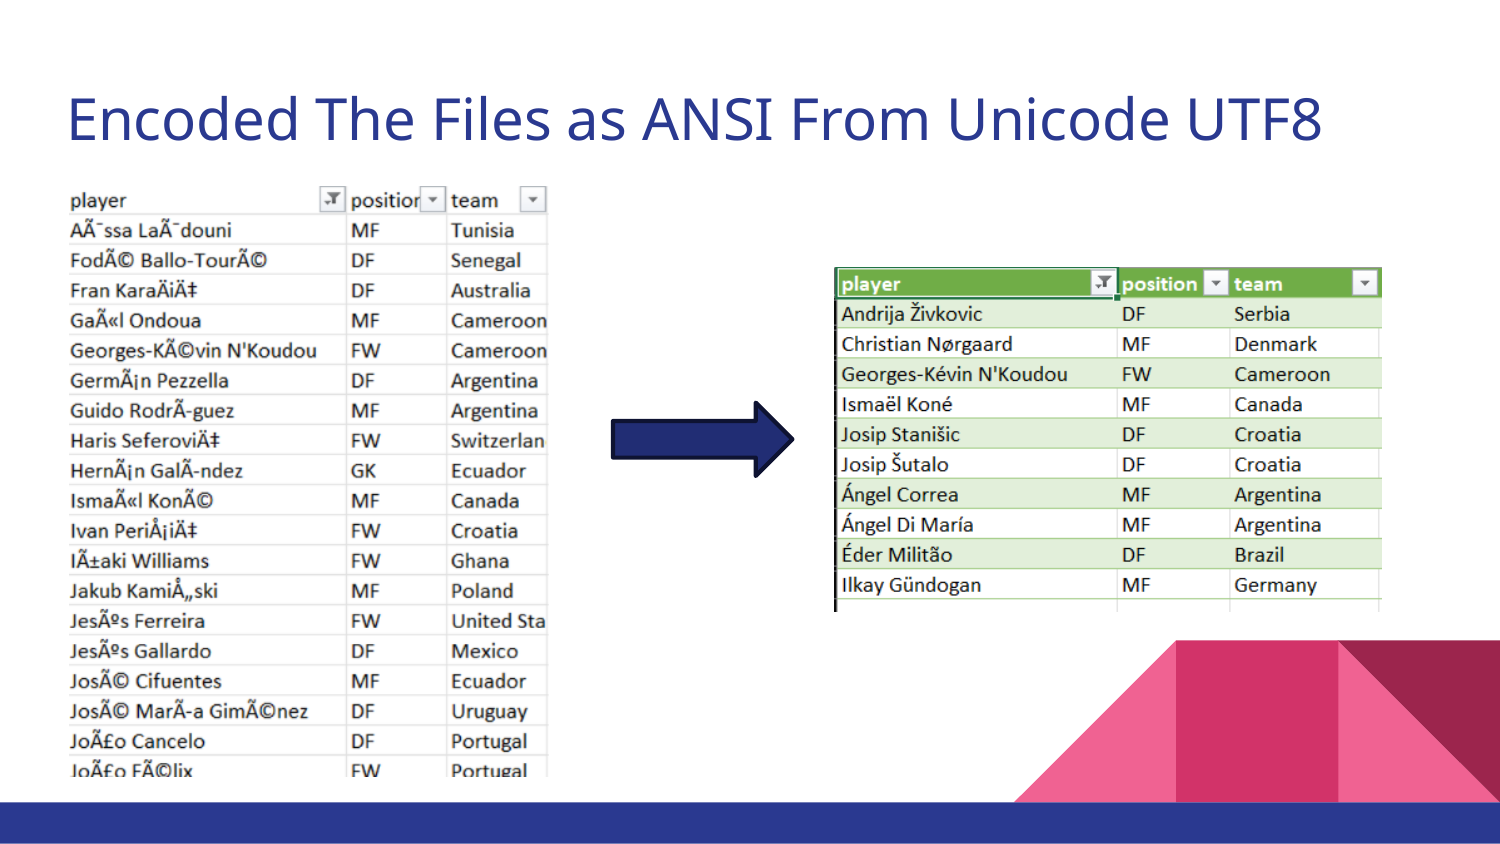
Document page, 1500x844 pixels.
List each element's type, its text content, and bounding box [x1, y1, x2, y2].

text_box [610, 400, 795, 478]
picture [68, 186, 549, 777]
title Encoded The Files as ANSI From Unicode UTF8 [51, 67, 1449, 167]
picture [833, 267, 1382, 612]
